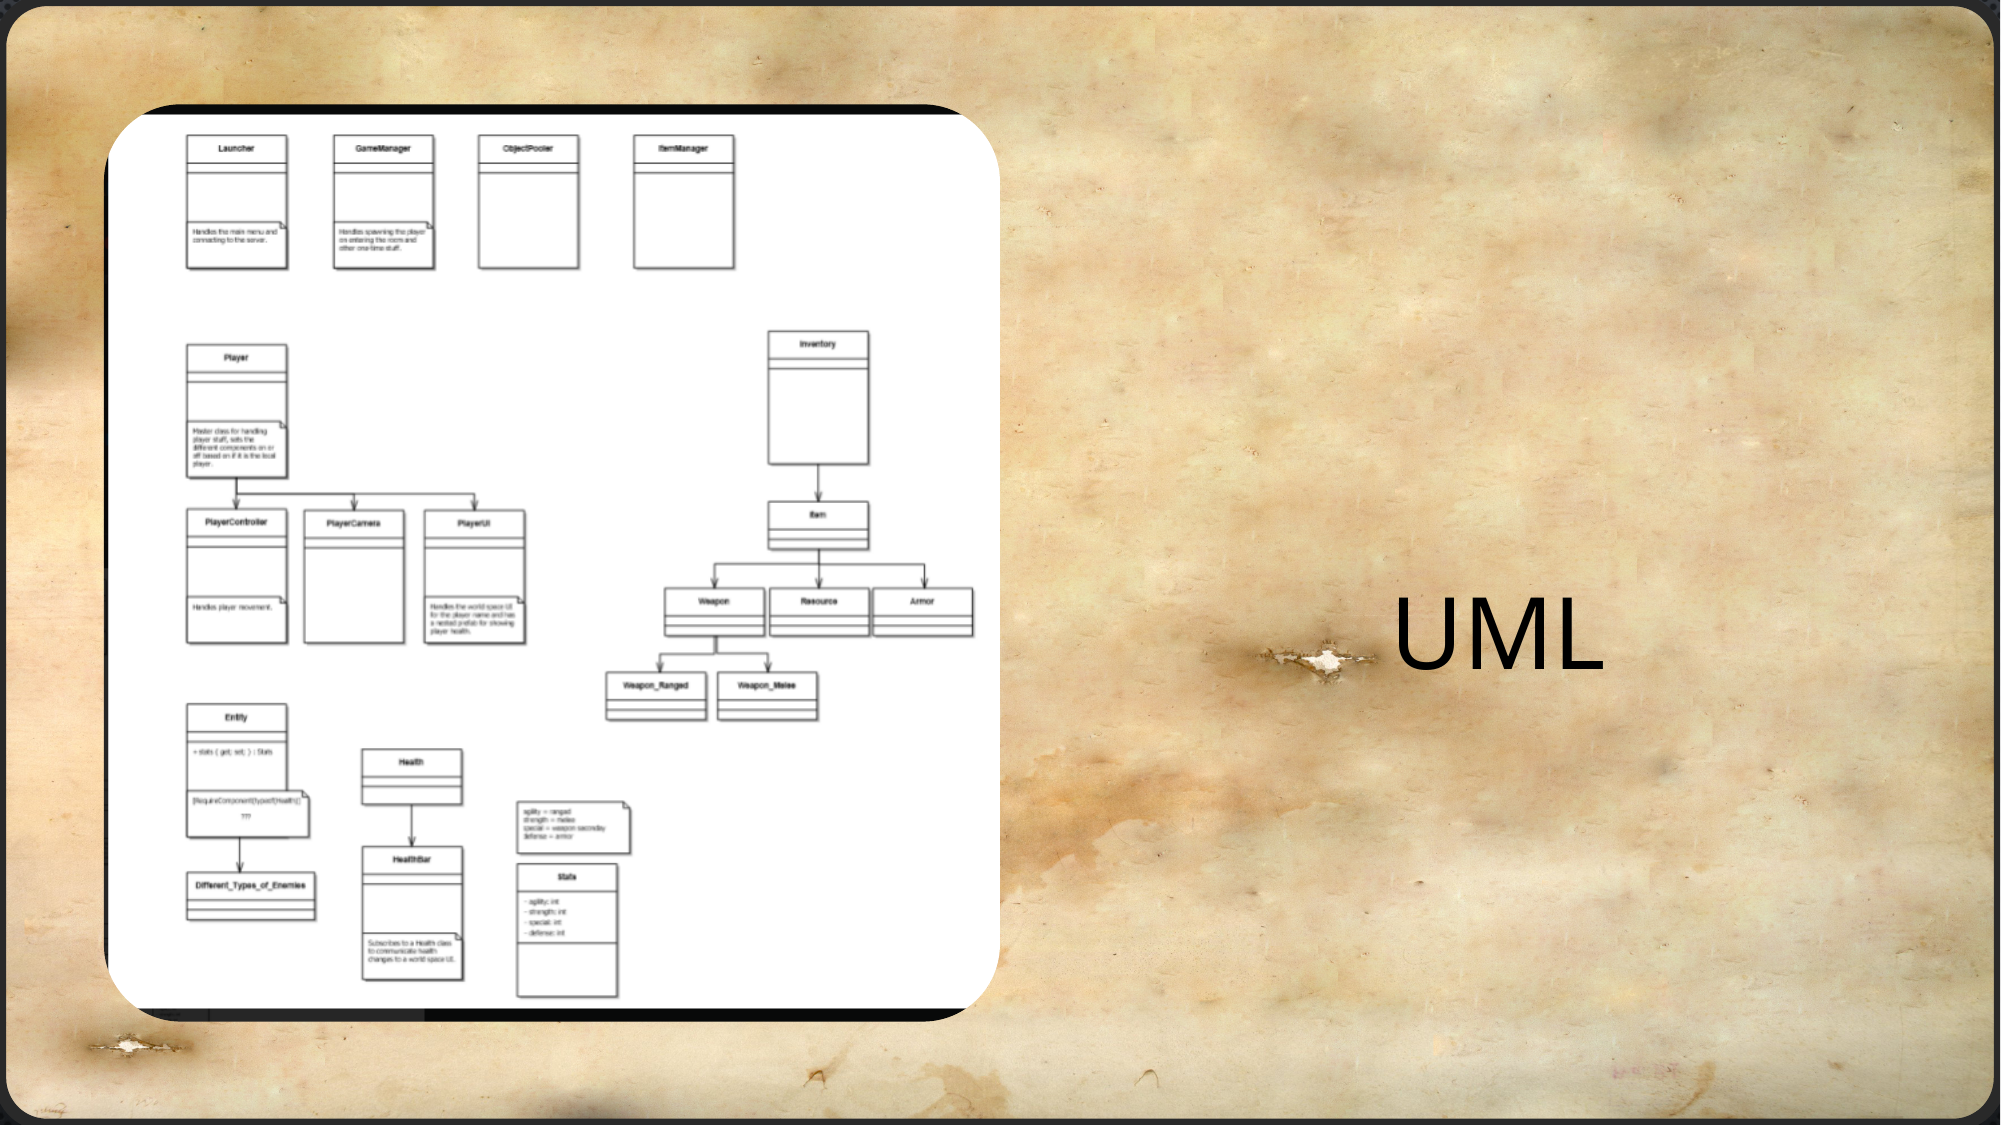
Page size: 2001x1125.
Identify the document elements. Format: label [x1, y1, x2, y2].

list [103, 104, 1001, 1022]
picture [0, 0, 2000, 1125]
